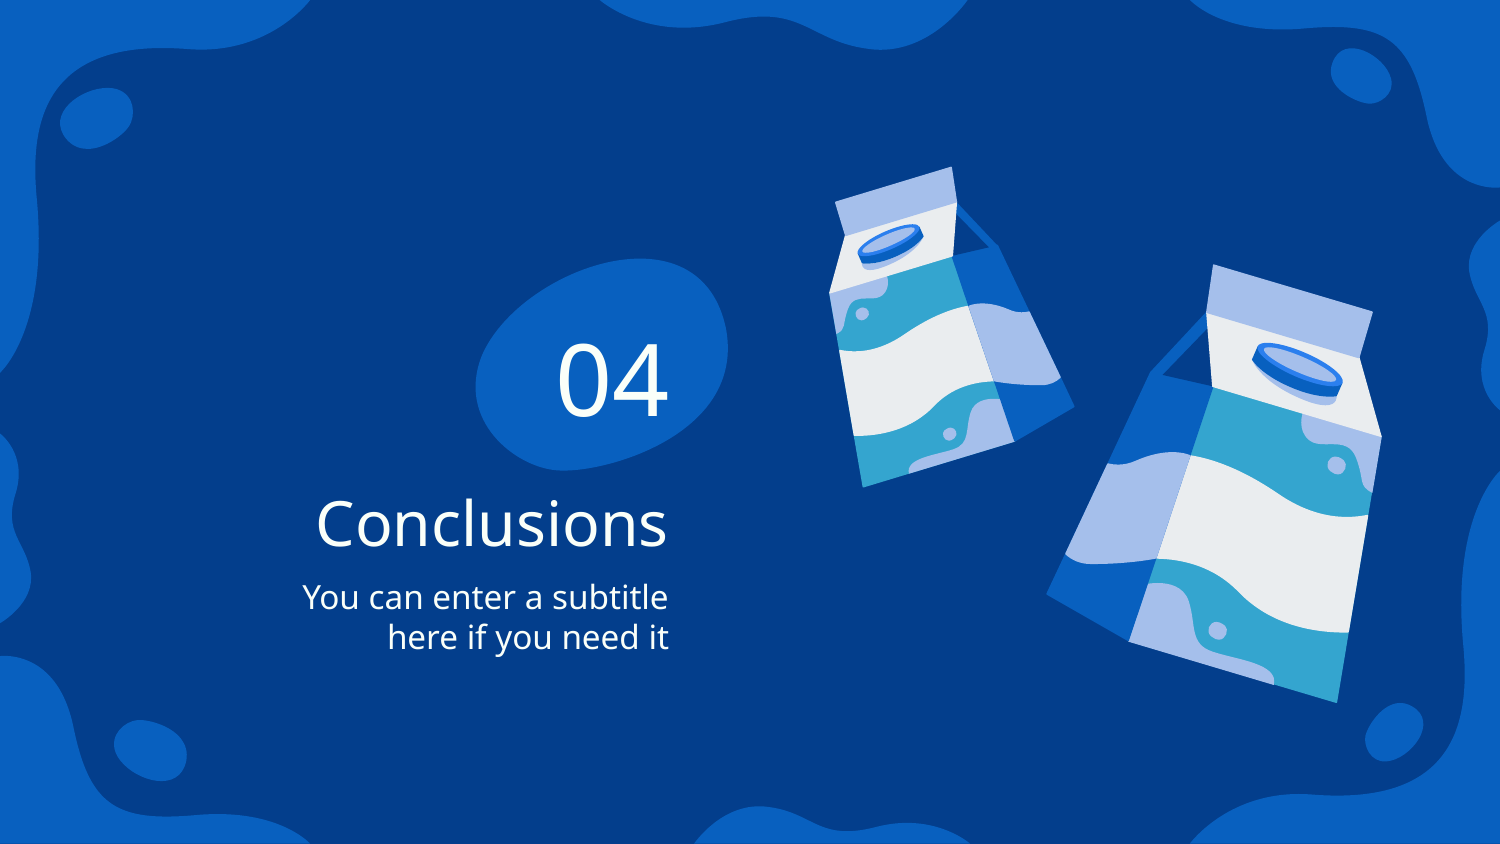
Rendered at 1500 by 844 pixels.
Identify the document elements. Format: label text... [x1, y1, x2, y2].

text_box [483, 258, 728, 469]
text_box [828, 167, 1075, 487]
title Conclusions [223, 469, 685, 561]
list You can enter a subtitle here if you need it [223, 561, 685, 654]
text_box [1046, 264, 1383, 703]
title 04 [468, 301, 685, 420]
